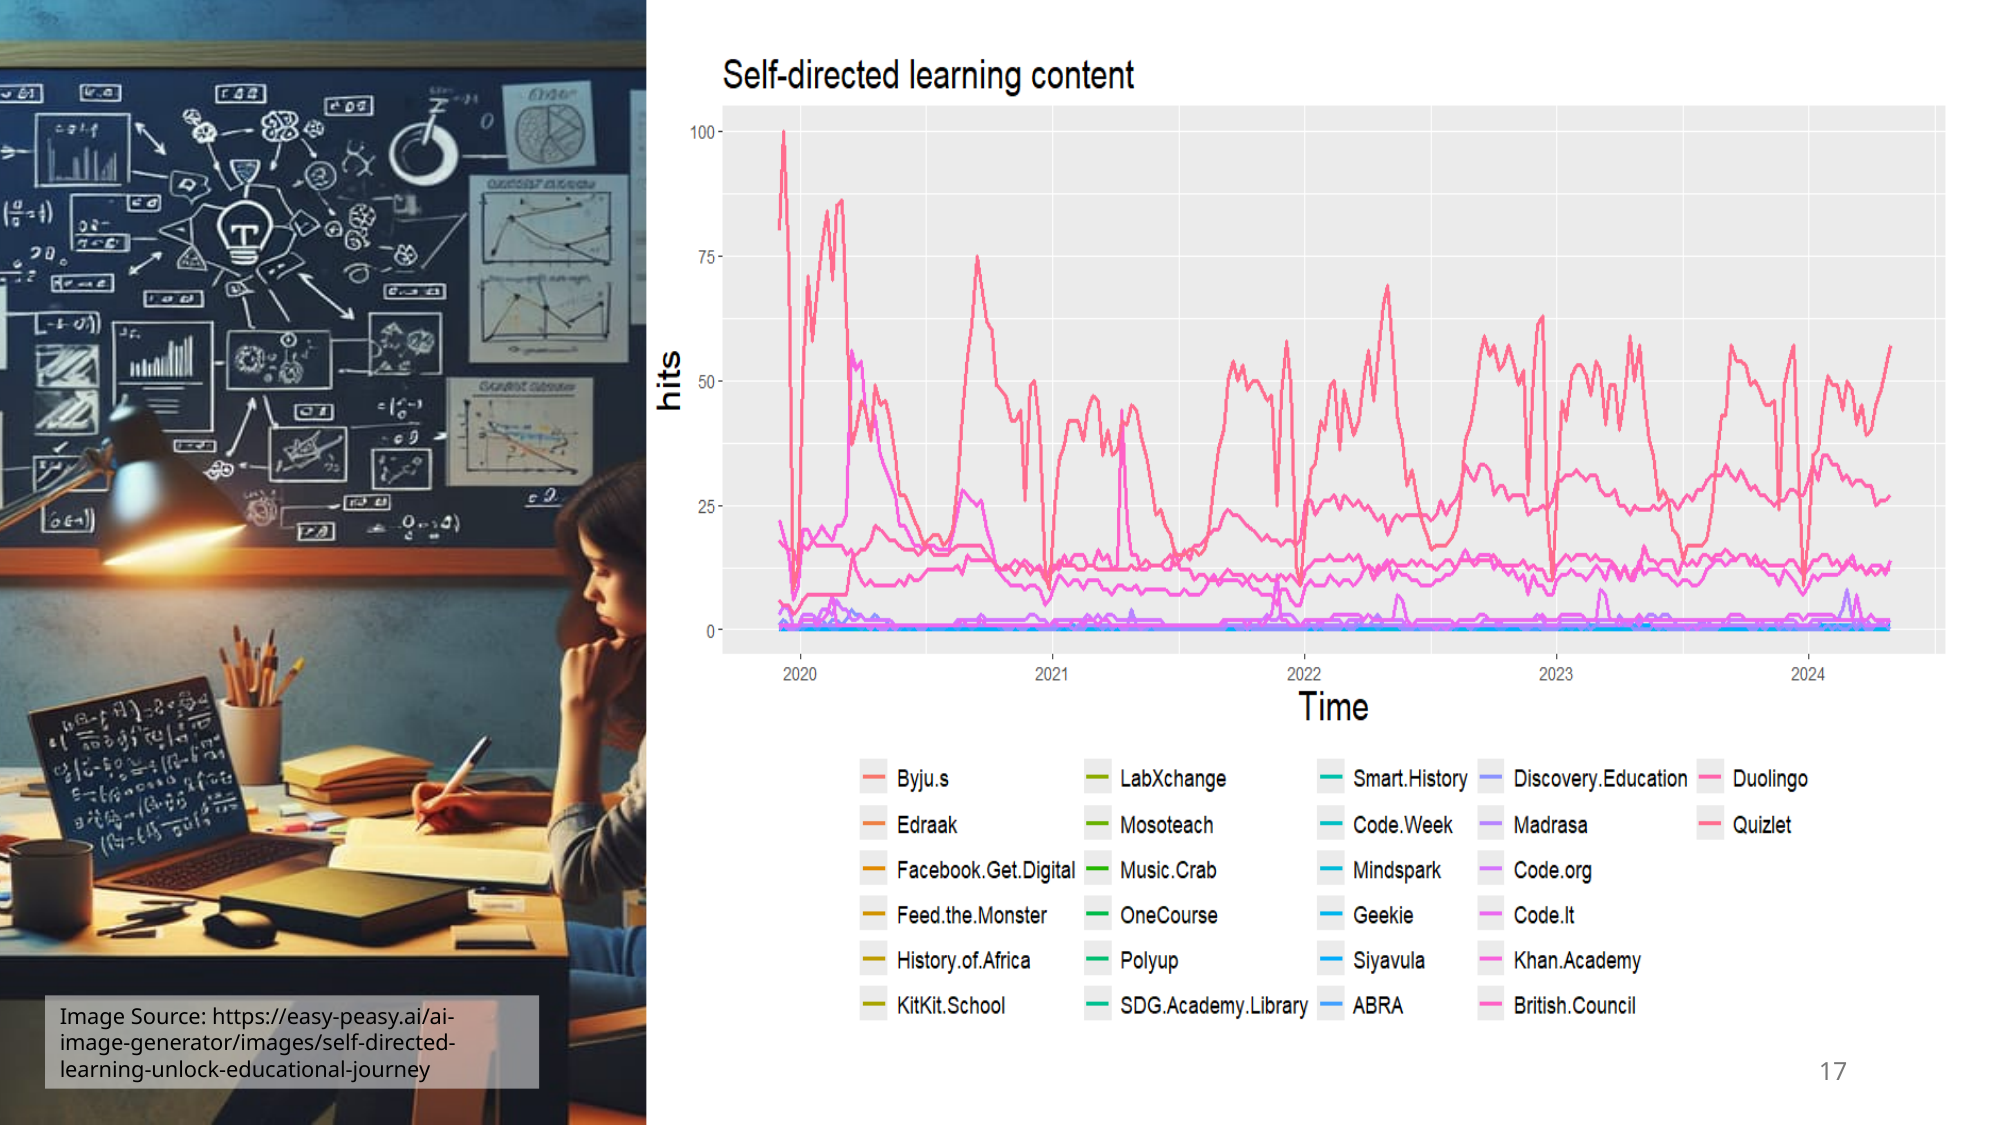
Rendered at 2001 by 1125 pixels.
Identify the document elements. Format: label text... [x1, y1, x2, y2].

picture [0, 0, 1956, 1125]
slide_number 17 [1412, 1044, 1863, 1103]
